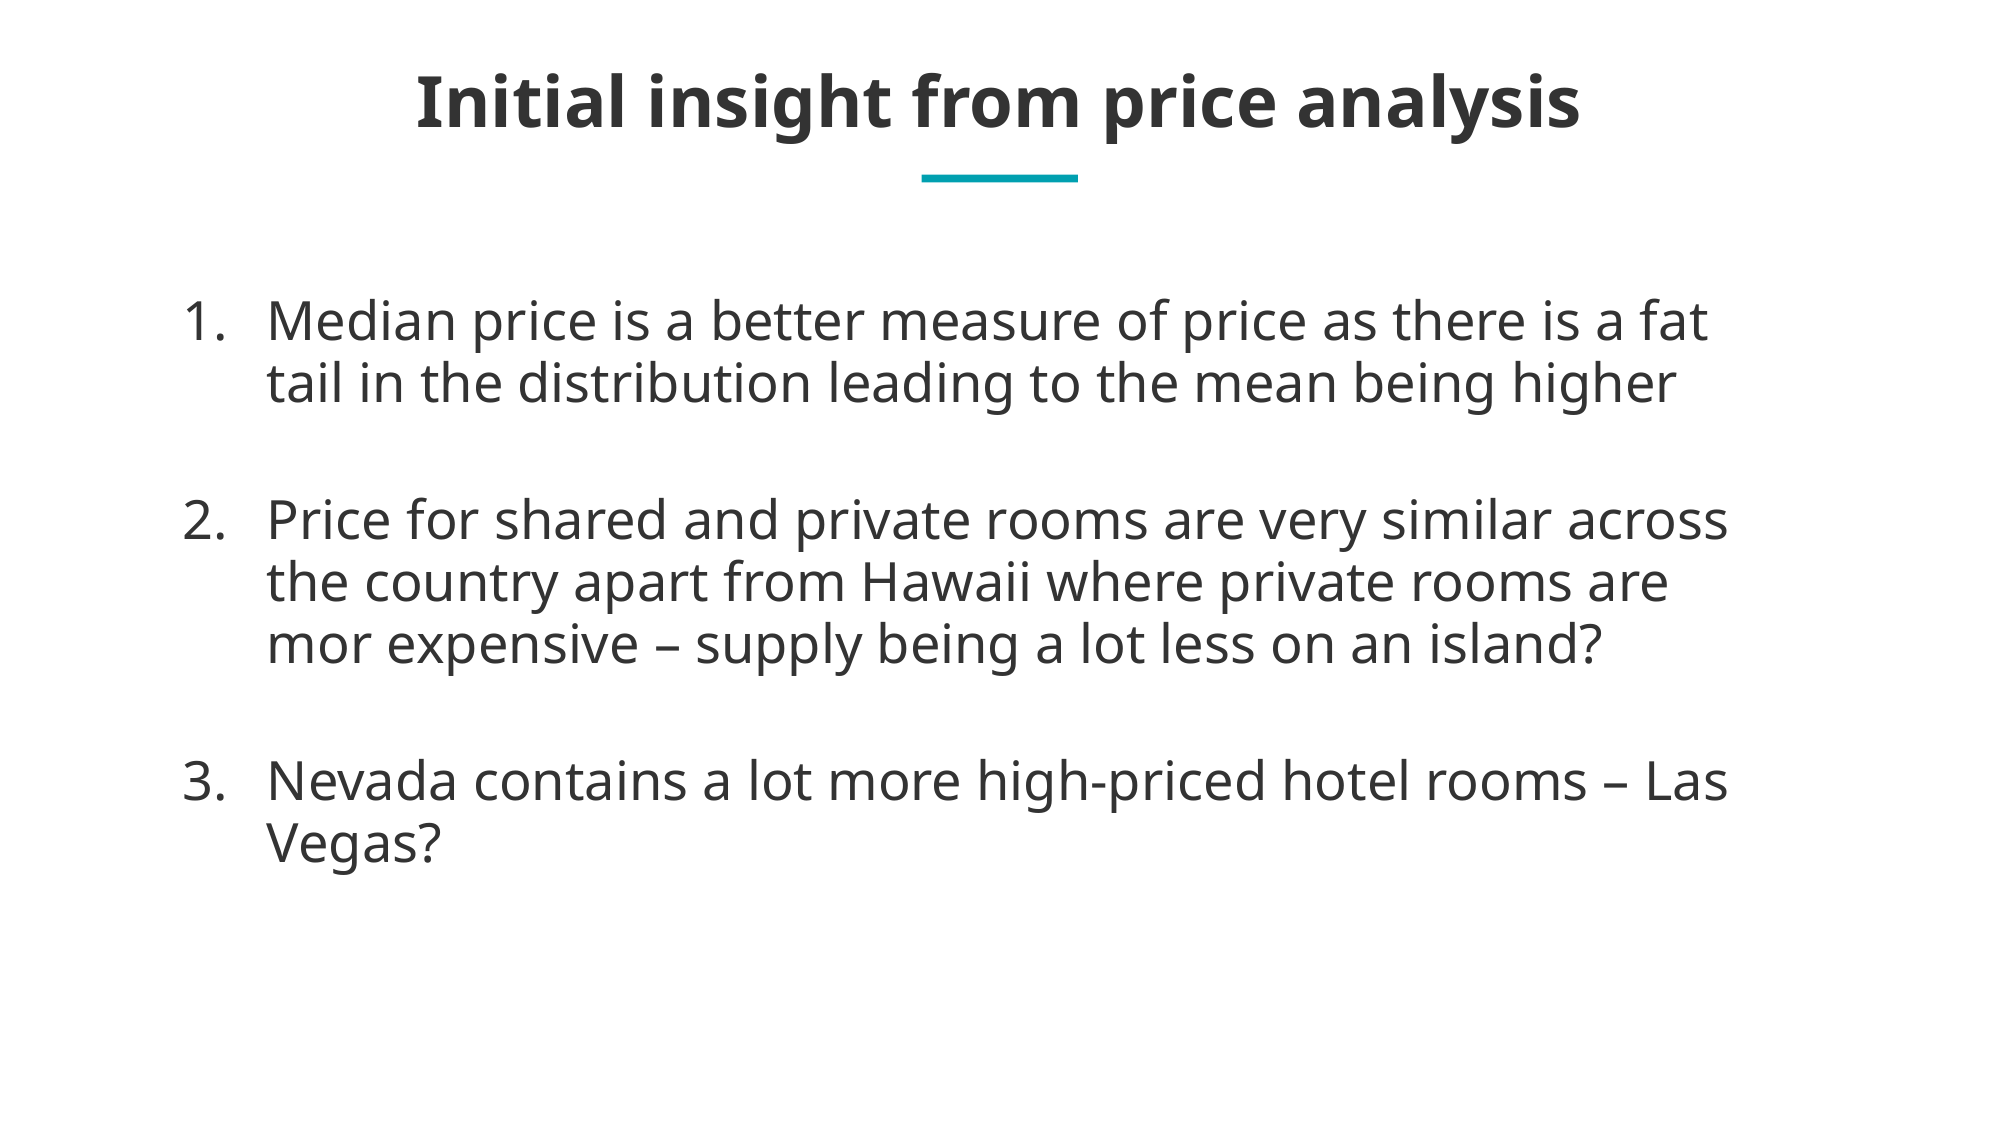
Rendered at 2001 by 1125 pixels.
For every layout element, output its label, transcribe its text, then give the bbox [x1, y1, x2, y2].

text_box [921, 174, 1078, 183]
text_box Median price is a better measure of price as there is a fat tail in the distribution leading to the mean being higher Price for shared and private rooms are very similar across the country apart from Hawaii where private rooms are mor expensive – supply being a lot less on an island? Nevada contains a lot more high-priced hotel rooms – Las Vegas? [182, 288, 1750, 973]
text_box Initial insight from price analysis [15, 66, 1984, 128]
